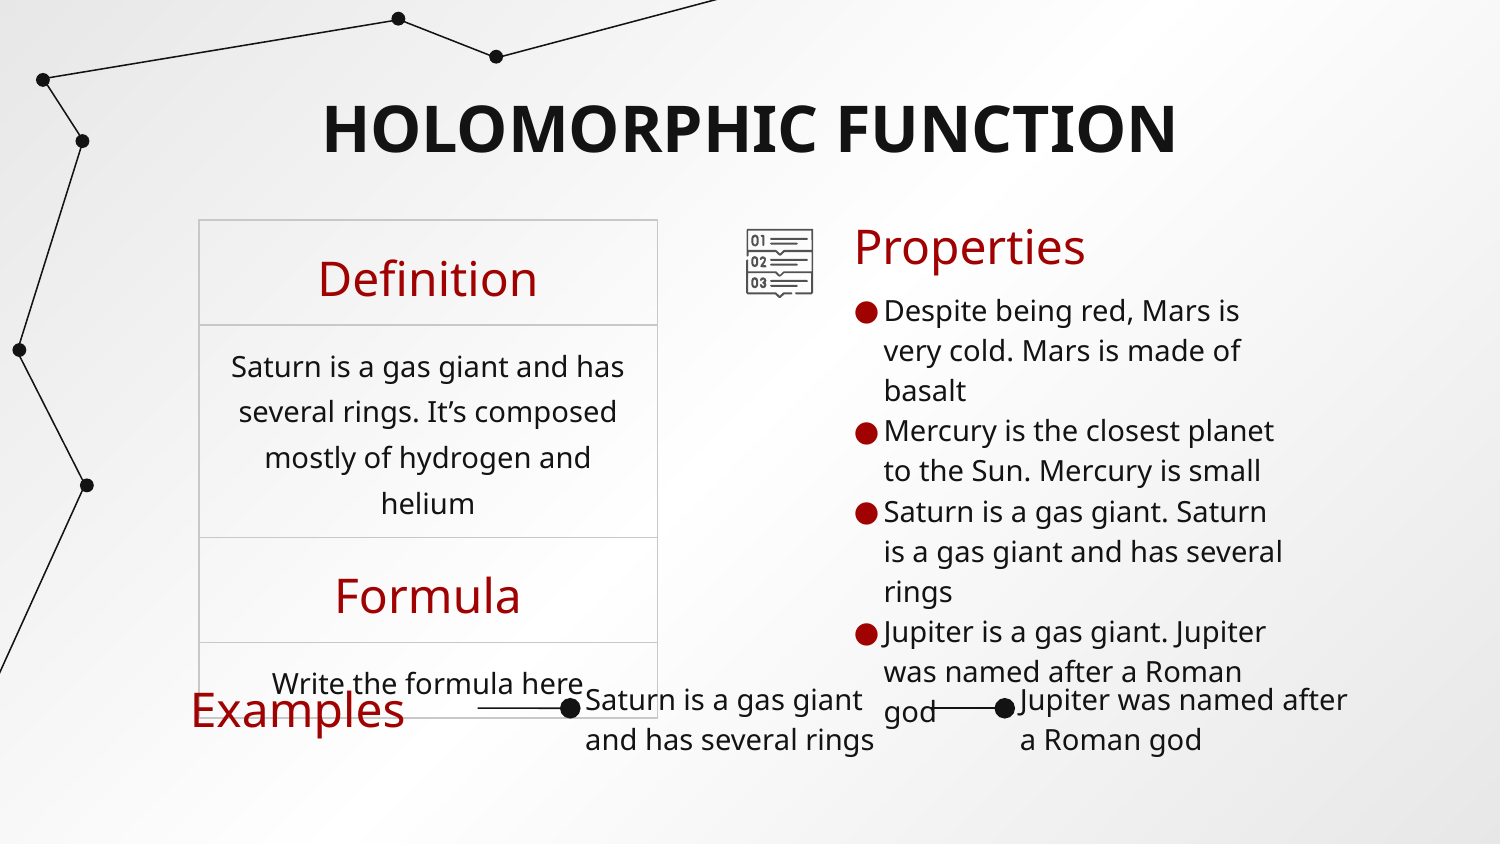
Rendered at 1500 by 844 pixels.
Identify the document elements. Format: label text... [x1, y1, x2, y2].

picture [0, 0, 707, 667]
table_cell Write the formula here [200, 643, 657, 707]
table_cell Saturn is a gas giant and has several rings. It’s composed mostly of hydrogen and helium [200, 326, 657, 537]
text_box Saturn is a gas giant and has several rings [570, 661, 930, 756]
table_cell Formula [200, 538, 657, 642]
text_box Jupiter was named after a Roman god [1004, 661, 1365, 756]
text_box Examples [118, 673, 478, 743]
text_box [745, 228, 814, 299]
text_box Despite being red, Mars is very cold. Mars is made of basalt Mercury is the closest planet to the Sun. Mercury is small Saturn is a gas giant. Saturn is a gas giant and has several rings Jupiter is a gas giant. Jupiter was named after a Roman god [838, 290, 1302, 625]
text_box Properties [838, 220, 1302, 290]
picture [0, 0, 1500, 844]
title HOLOMORPHIC FUNCTION [118, 72, 1382, 167]
table_header Definition [200, 221, 657, 324]
